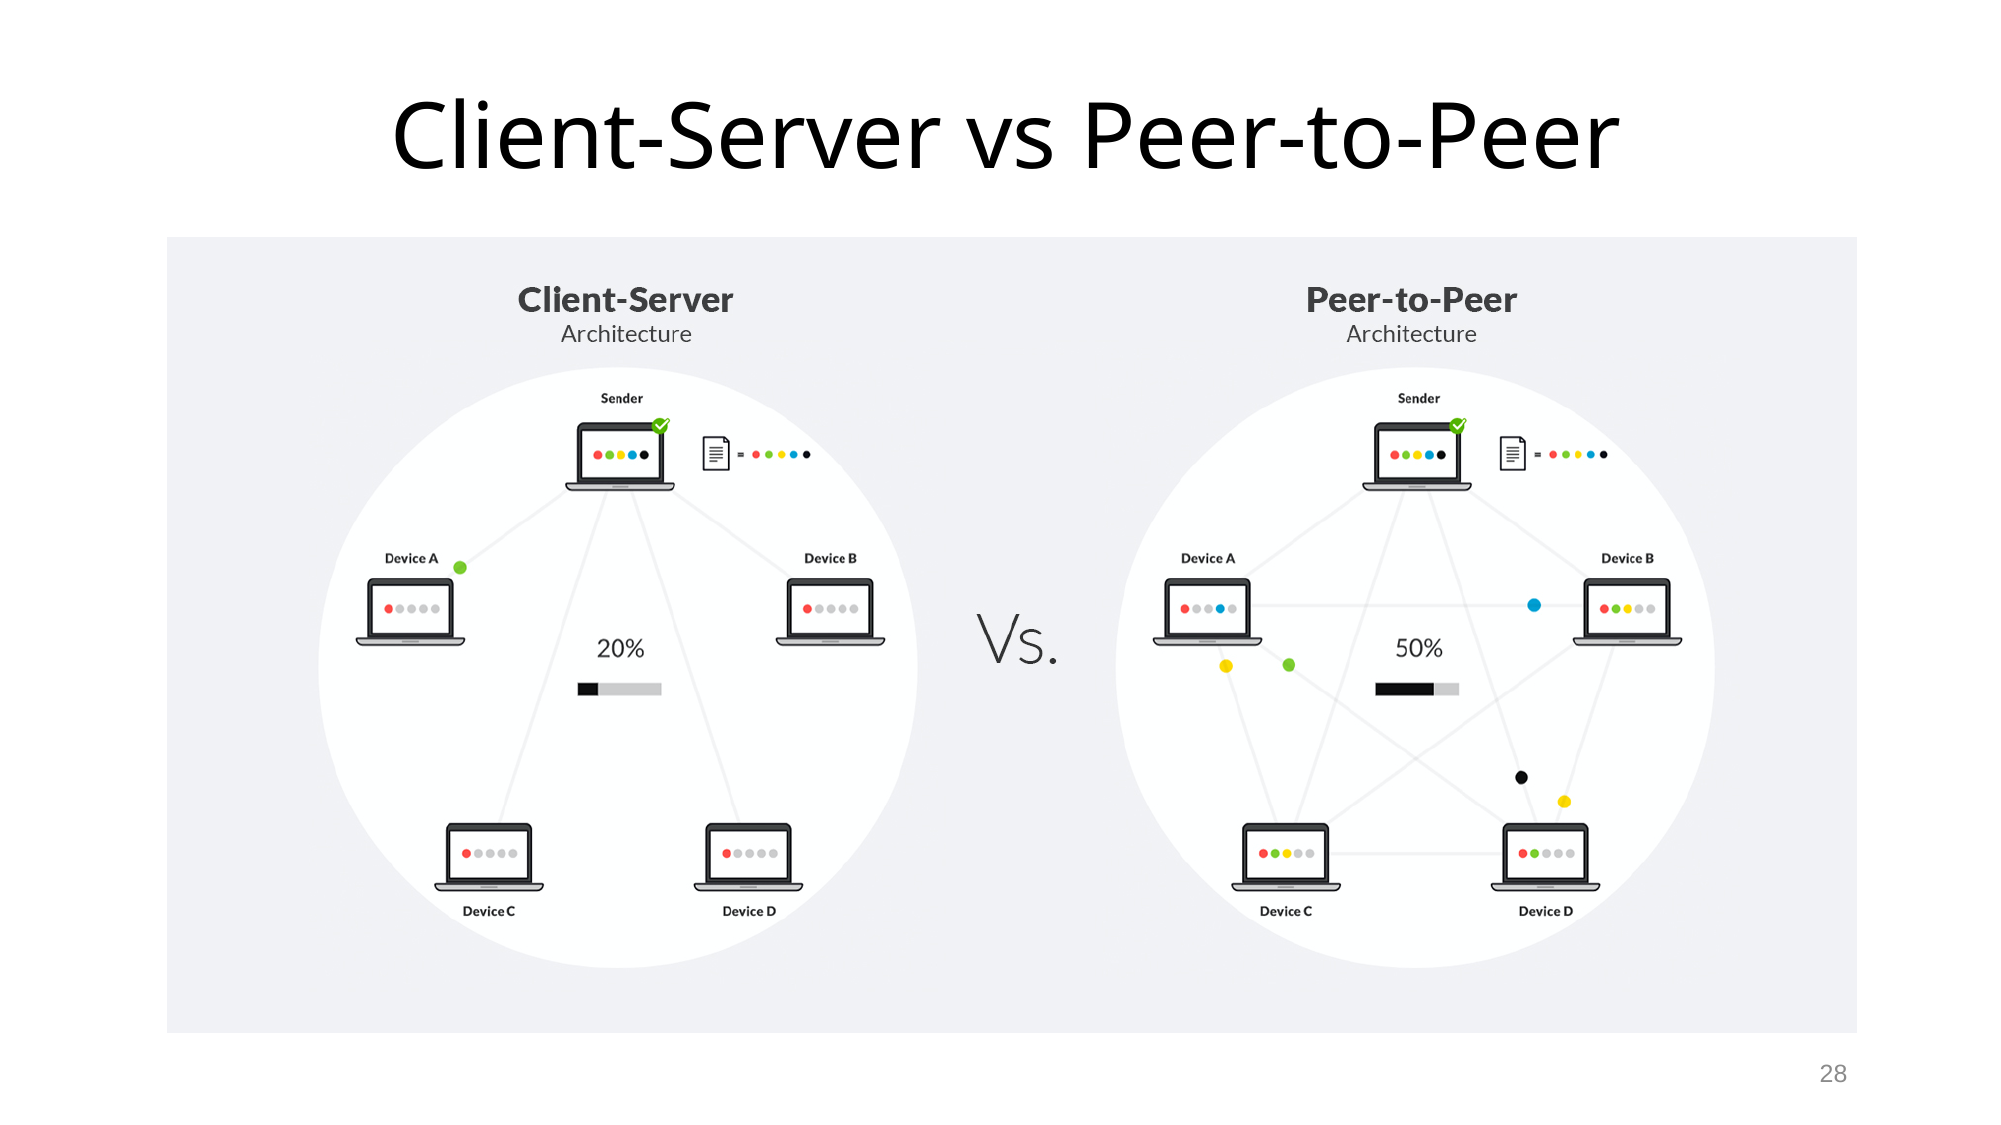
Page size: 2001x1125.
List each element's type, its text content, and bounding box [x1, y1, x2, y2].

picture [167, 237, 1857, 1033]
title Client-Server vs Peer-to-Peer [287, 45, 1725, 233]
slide_number 28 [1412, 1042, 1863, 1103]
